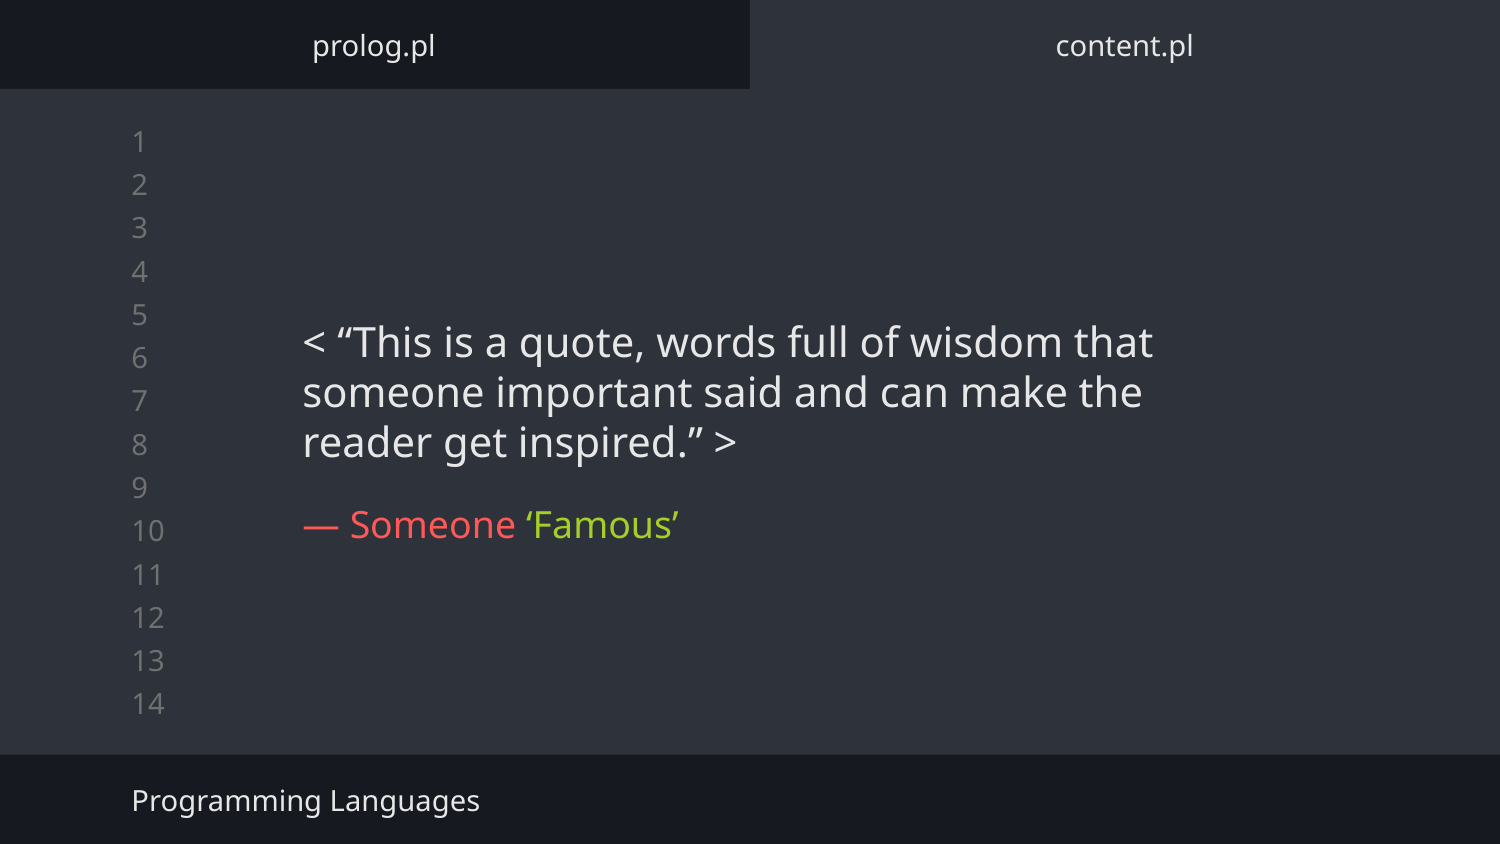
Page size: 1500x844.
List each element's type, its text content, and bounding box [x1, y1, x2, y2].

subtitle Programming Languages [116, 770, 915, 829]
title — Someone ‘Famous’ [287, 493, 1290, 555]
subtitle content.pl [750, 15, 1500, 74]
subtitle < “This is a quote, words full of wisdom that someone important said and can make the reader get inspired.” > [287, 289, 1290, 493]
subtitle prolog.pl [0, 15, 749, 74]
